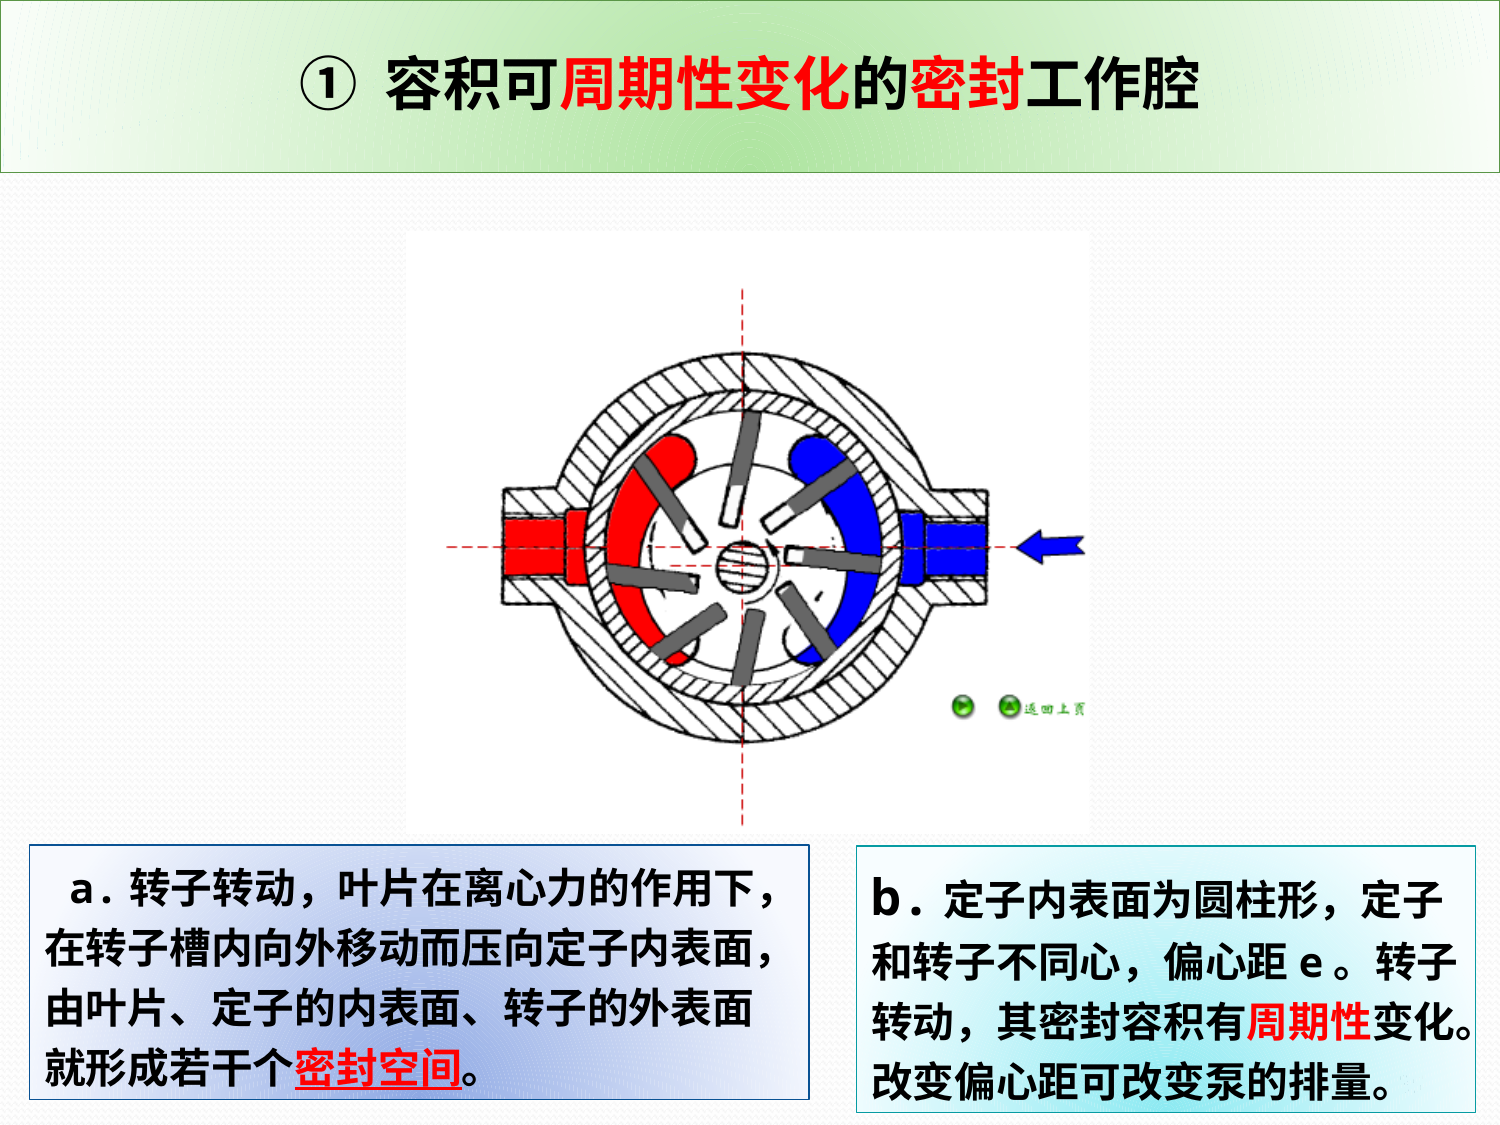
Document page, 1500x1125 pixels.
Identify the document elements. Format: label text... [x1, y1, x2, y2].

text_box ① 容积可周期性变化的密封工作腔 [0, 0, 1500, 173]
text_box a.转子转动，叶片在离心力的作用下，在转子槽内向外移动而压向定子内表面，由叶片、定子的内表面、转子的外表面就形成若干个密封空间。 [29, 844, 810, 1100]
text_box b.定子内表面为圆柱形，定子和转子不同心，偏心距e。转子转动，其密封容积有周期性变化。改变偏心距可改变泵的排量。 [856, 845, 1476, 1113]
